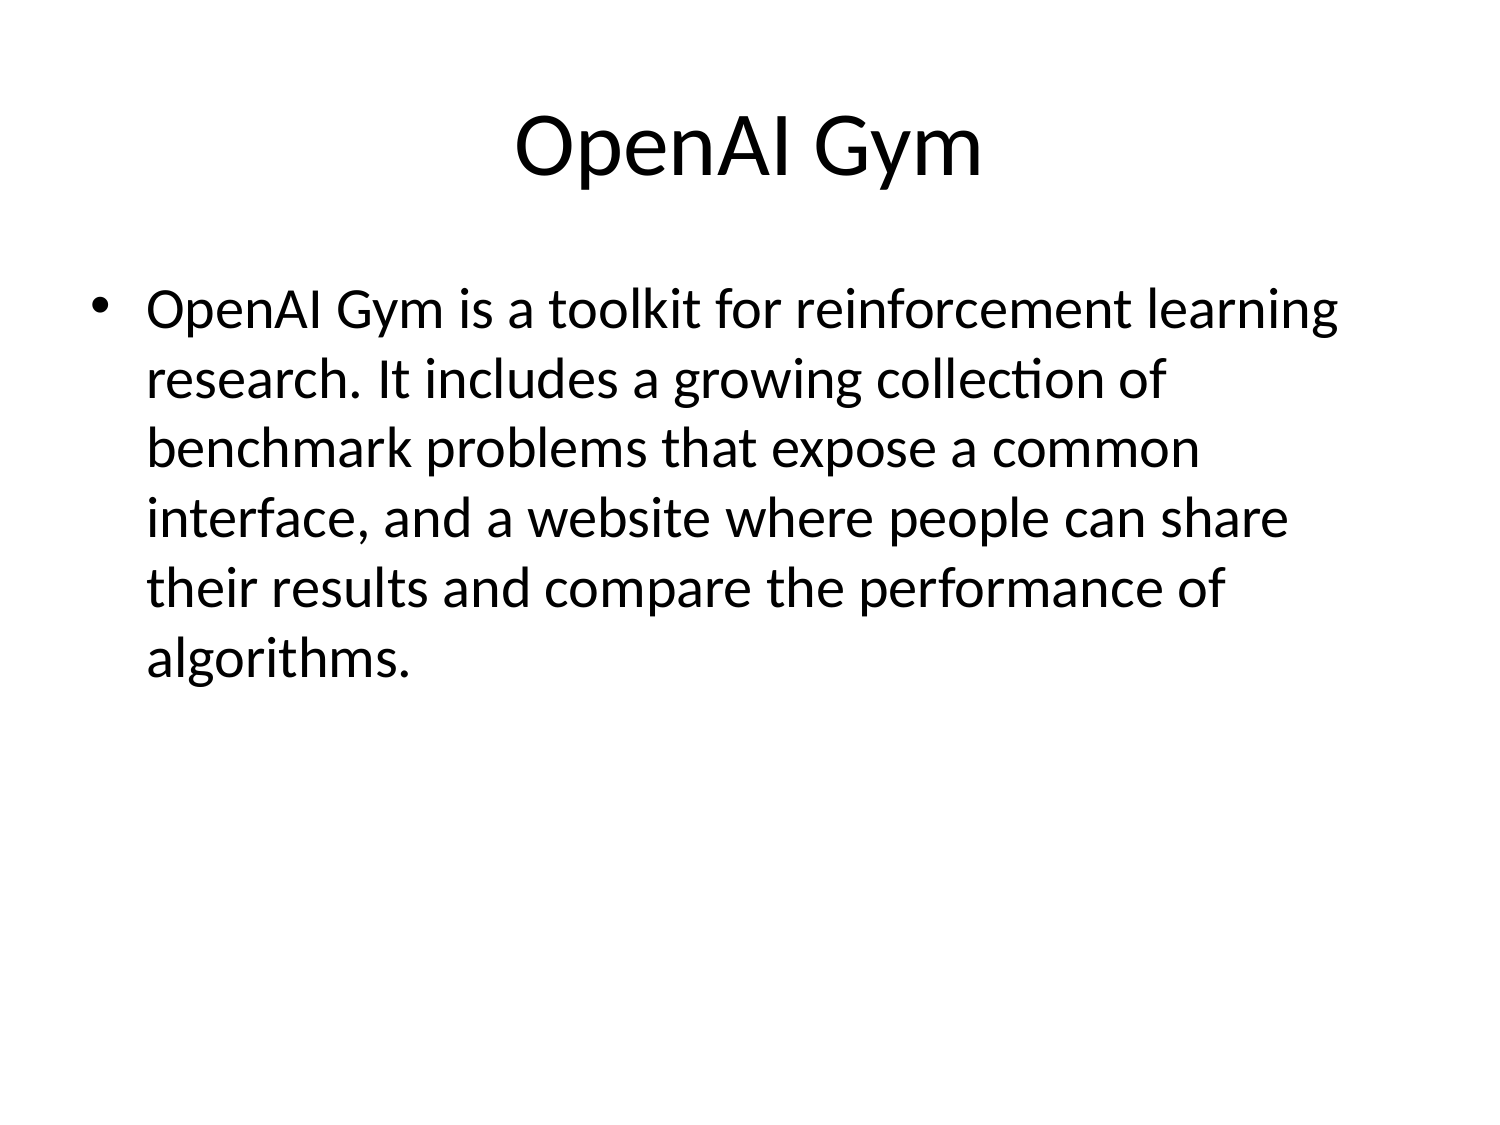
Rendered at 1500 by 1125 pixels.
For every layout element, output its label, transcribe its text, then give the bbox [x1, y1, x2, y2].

title OpenAI Gym [75, 45, 1425, 233]
list OpenAI Gym is a toolkit for reinforcement learning research. It includes a growing collection of benchmark problems that expose a common interface, and a website where people can share their results and compare the performance of algorithms. [75, 262, 1425, 1005]
